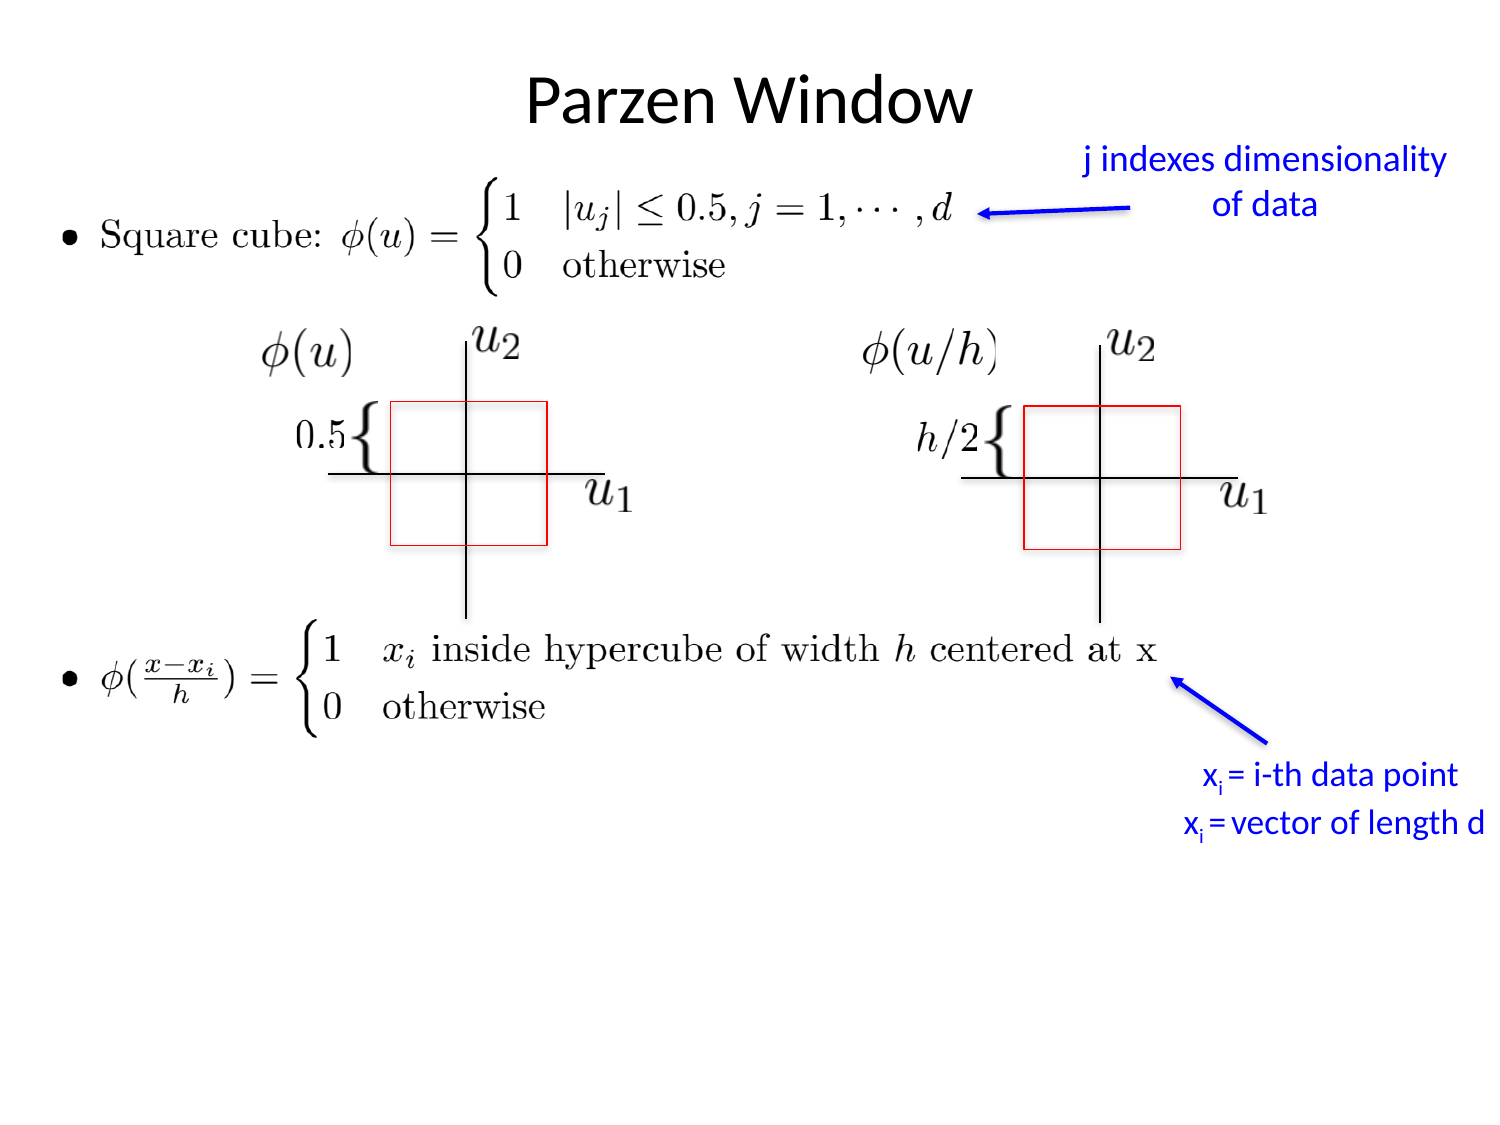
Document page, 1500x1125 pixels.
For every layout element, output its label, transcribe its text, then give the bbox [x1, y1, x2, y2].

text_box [327, 340, 605, 619]
text_box j indexes dimensionality of data [1053, 126, 1478, 232]
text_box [1169, 676, 1268, 744]
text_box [961, 344, 1239, 623]
picture [62, 176, 1268, 752]
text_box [976, 207, 1131, 215]
text_box xi = i-th data point xi = vector of length d [1160, 743, 1500, 855]
title Parzen Window [75, 1, 1425, 175]
